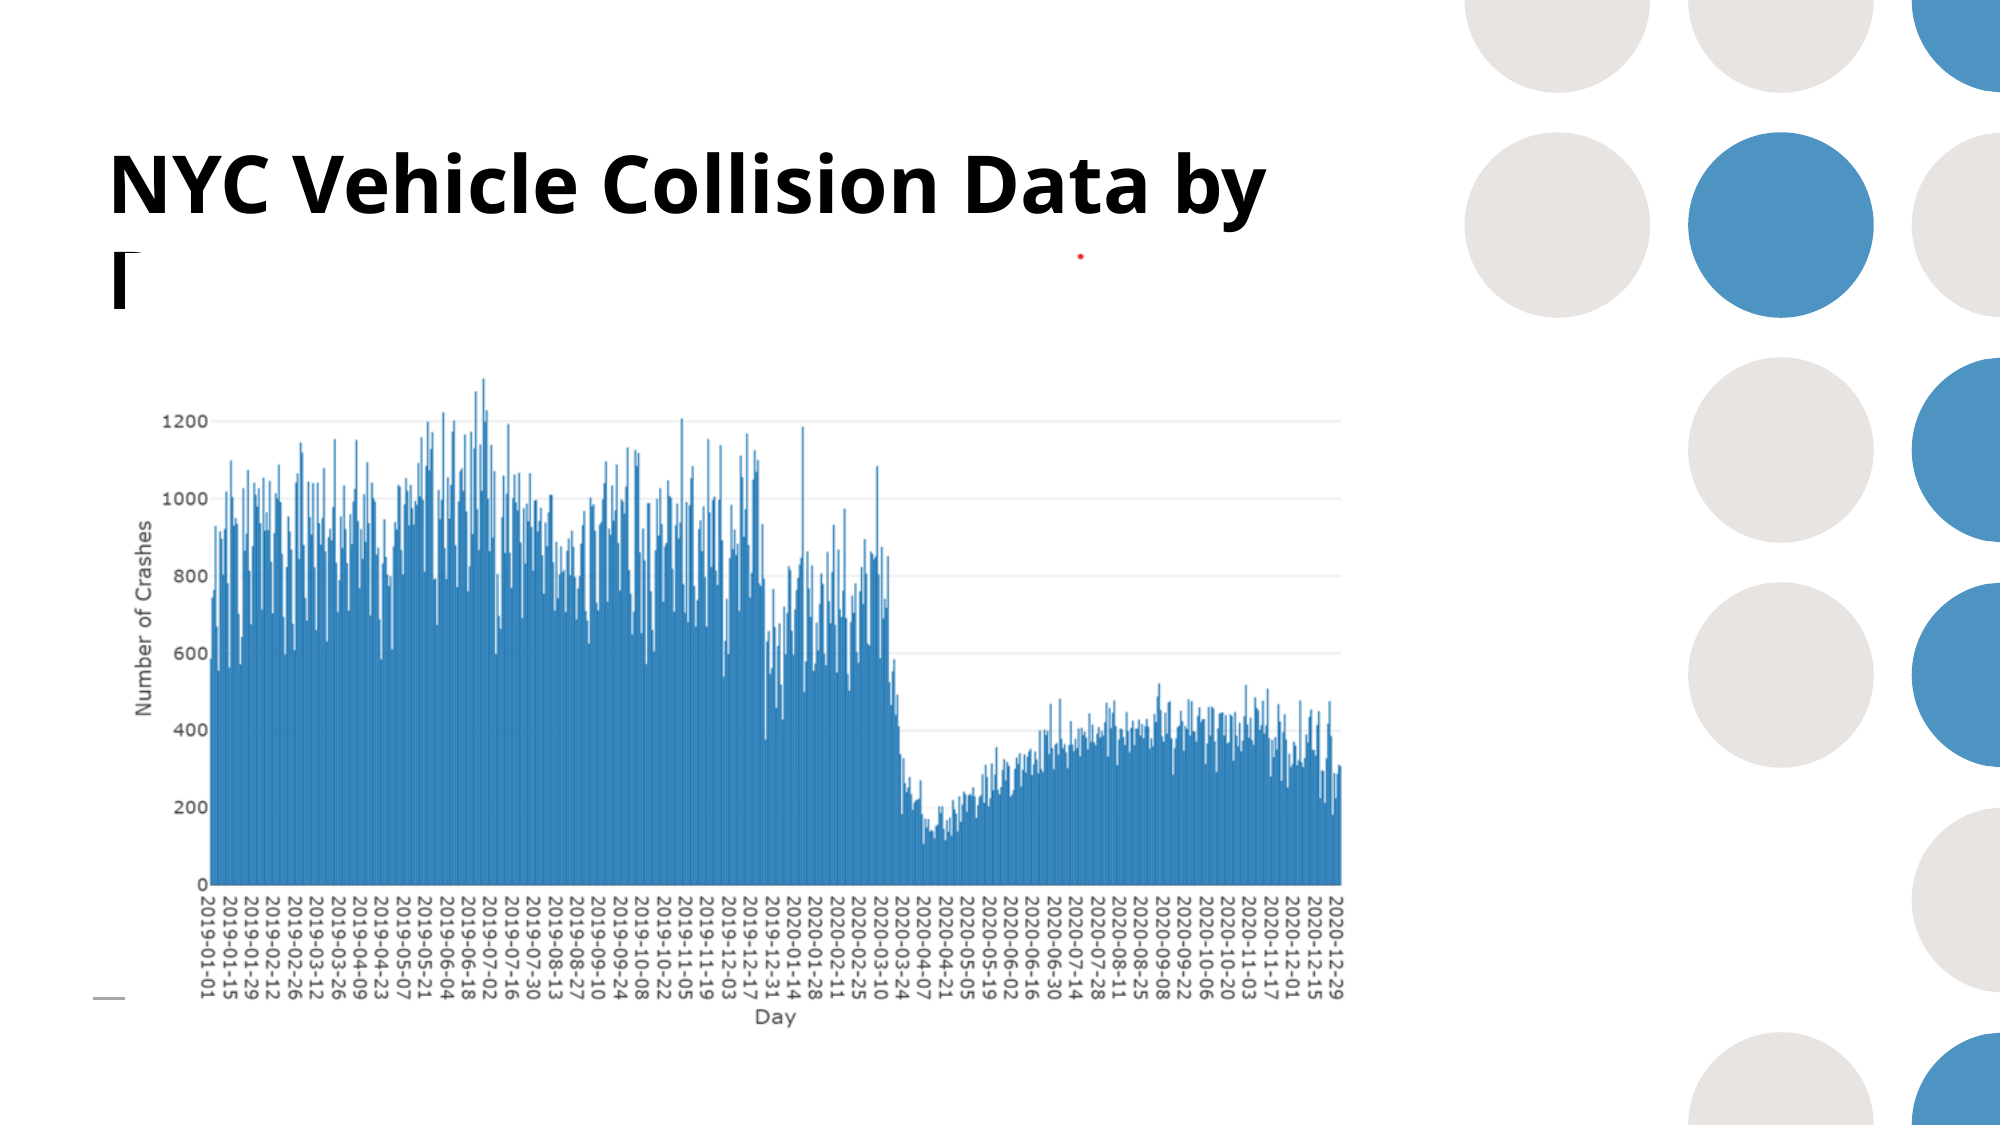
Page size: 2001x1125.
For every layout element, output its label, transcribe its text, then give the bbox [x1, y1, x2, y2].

picture [125, 253, 1354, 1035]
title NYC Vehicle Collision Data by Day [92, 126, 1386, 335]
